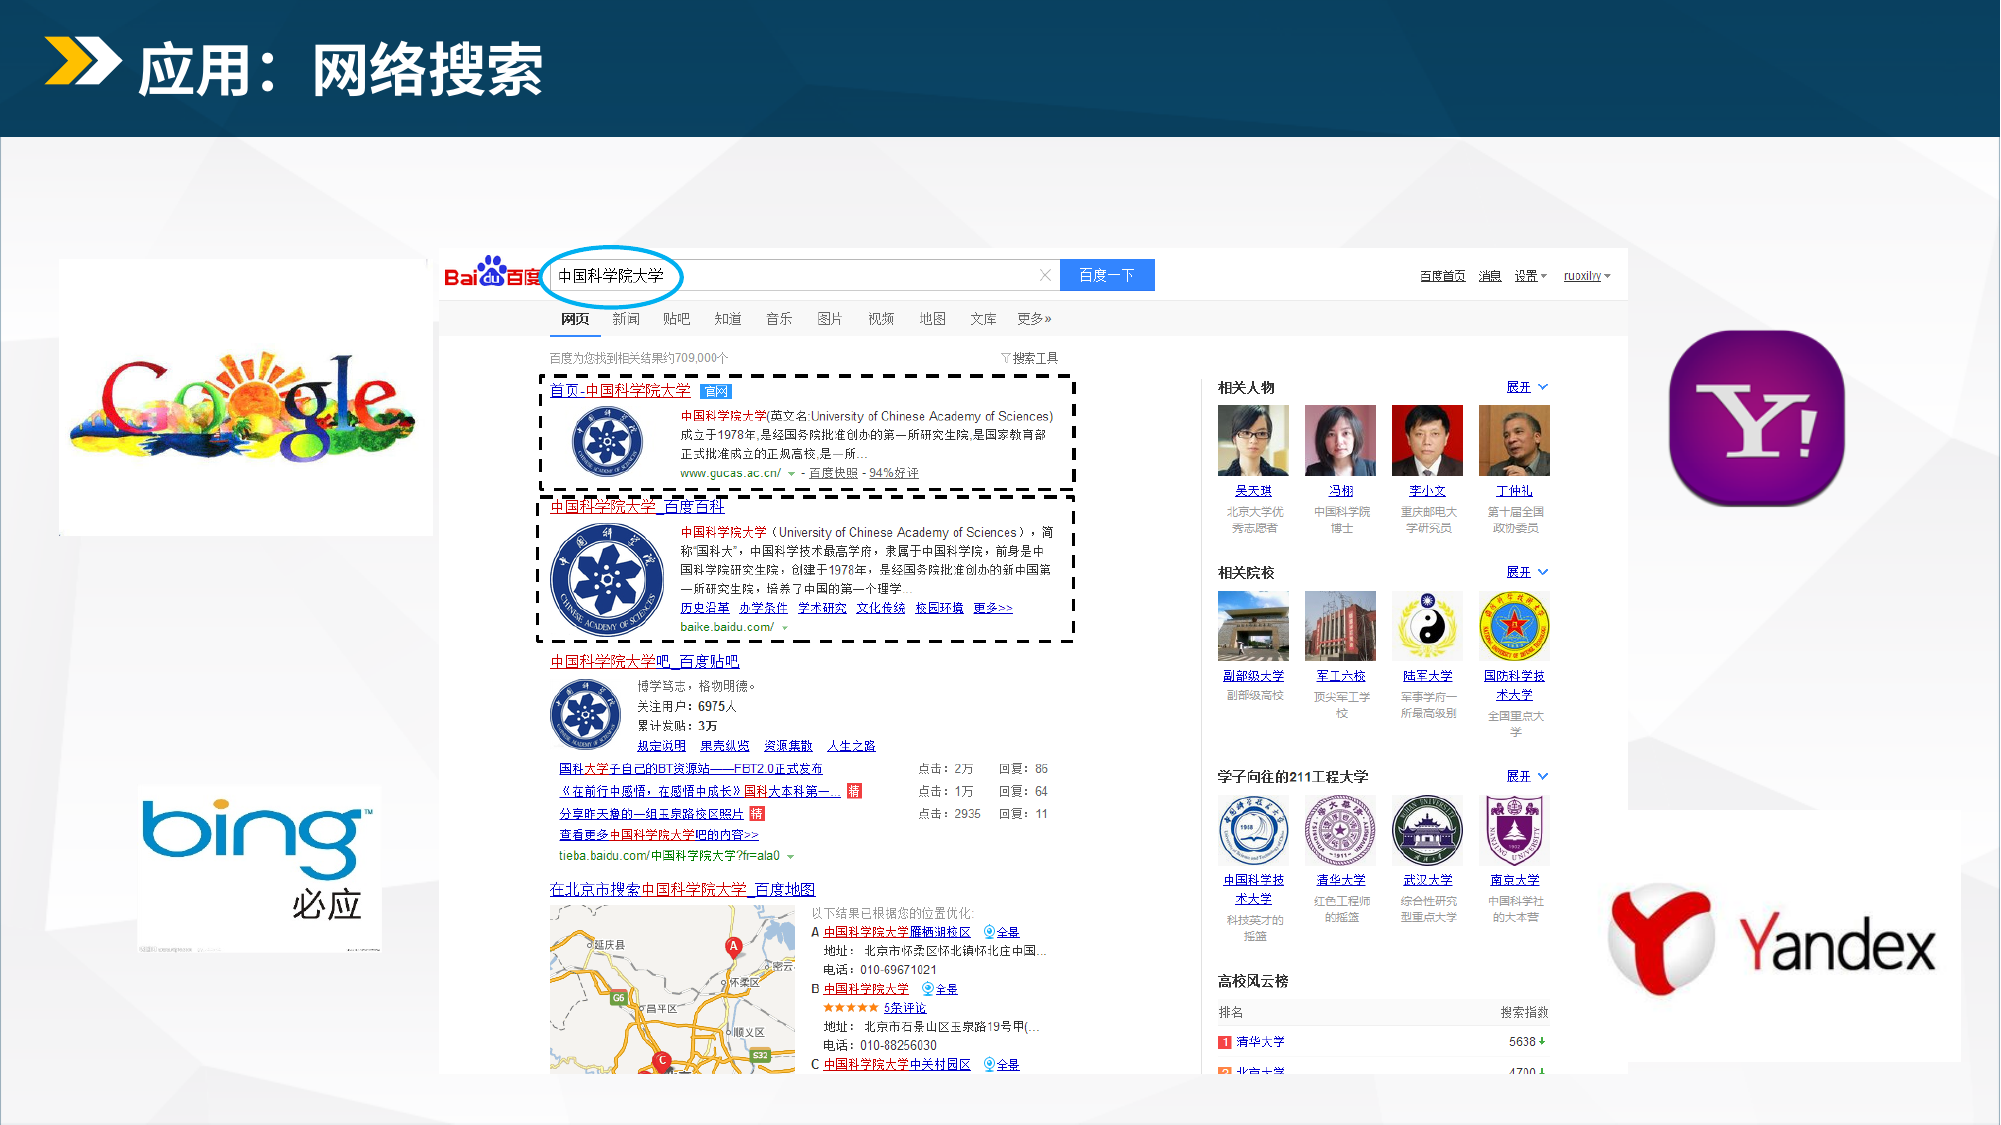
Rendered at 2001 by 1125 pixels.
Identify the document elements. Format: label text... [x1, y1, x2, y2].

picture [0, 0, 2000, 1125]
title 应用：网络搜索 [122, 33, 1755, 124]
